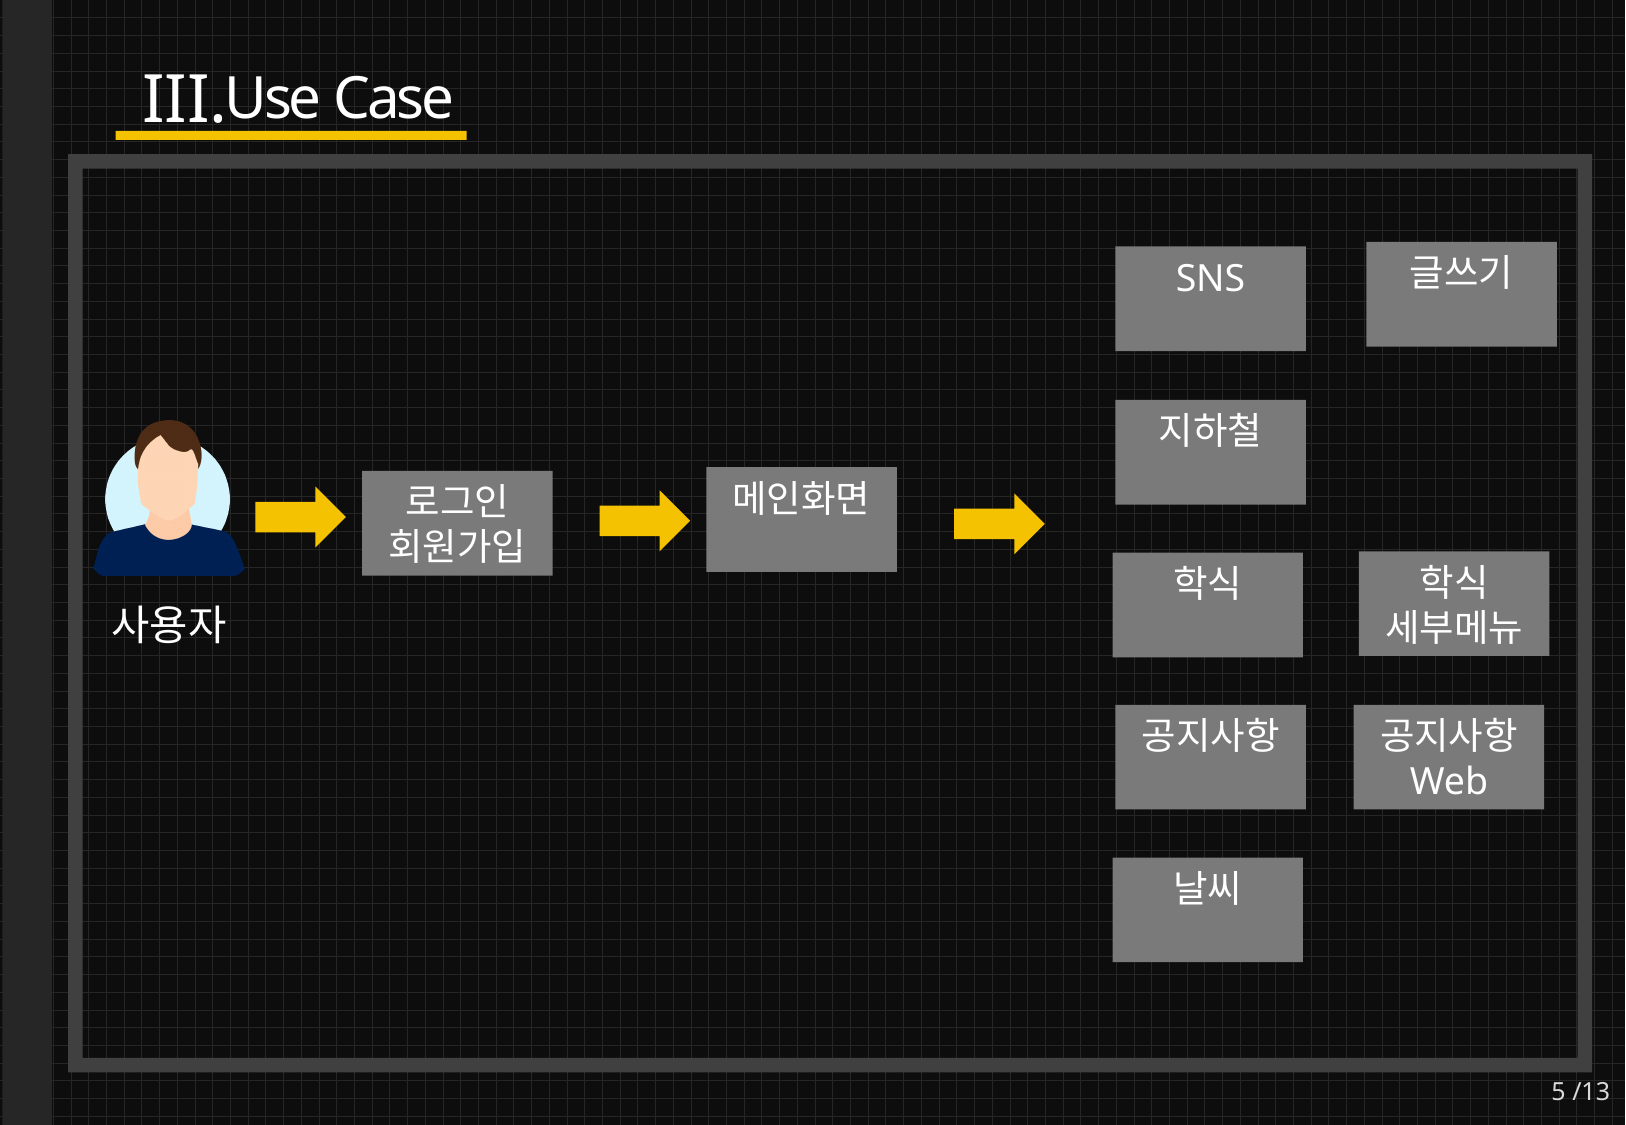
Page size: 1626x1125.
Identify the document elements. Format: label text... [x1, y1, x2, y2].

text_box [127, 48, 268, 143]
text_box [67, 153, 1593, 1073]
picture [93, 420, 245, 576]
text_box [113, 129, 127, 142]
text_box [268, 138, 469, 142]
text_box Use Case [210, 52, 918, 138]
slide_number 5 /13 [1207, 1062, 1625, 1123]
text_box 사용자 [57, 591, 62, 657]
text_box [2, 0, 53, 1125]
